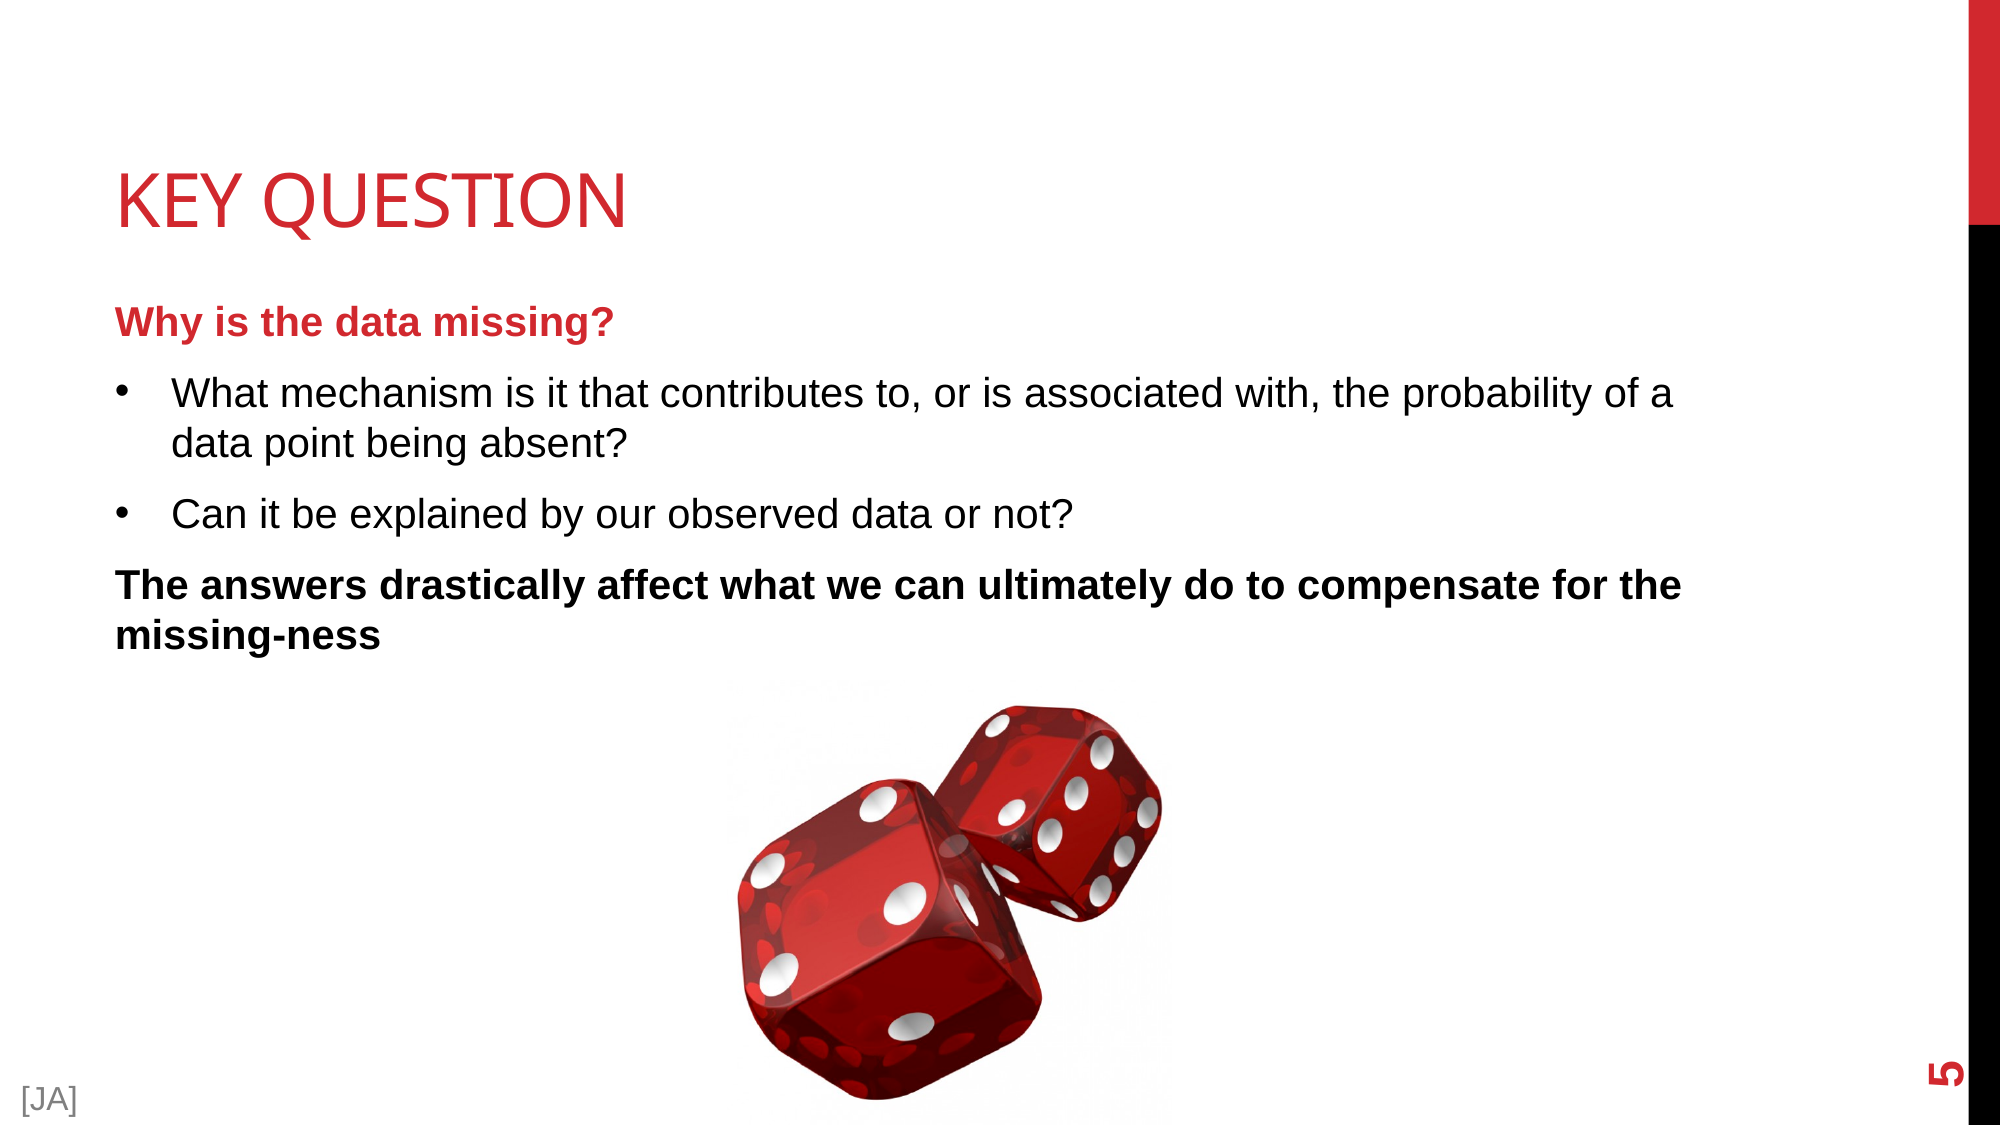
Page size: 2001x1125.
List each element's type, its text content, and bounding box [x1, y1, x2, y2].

title Key Question [99, 25, 1367, 250]
list Why is the data missing? What mechanism is it that contributes to, or is associated with, the probability of a data point being absent? Can it be explained by our observed data or not? The answers drastically affect what we can ultimately do to compensate for the missing-ness [99, 287, 1767, 1005]
slide_number 5 [1903, 887, 1984, 1104]
picture [726, 680, 1172, 1125]
text_box [JA] [0, 1069, 100, 1125]
